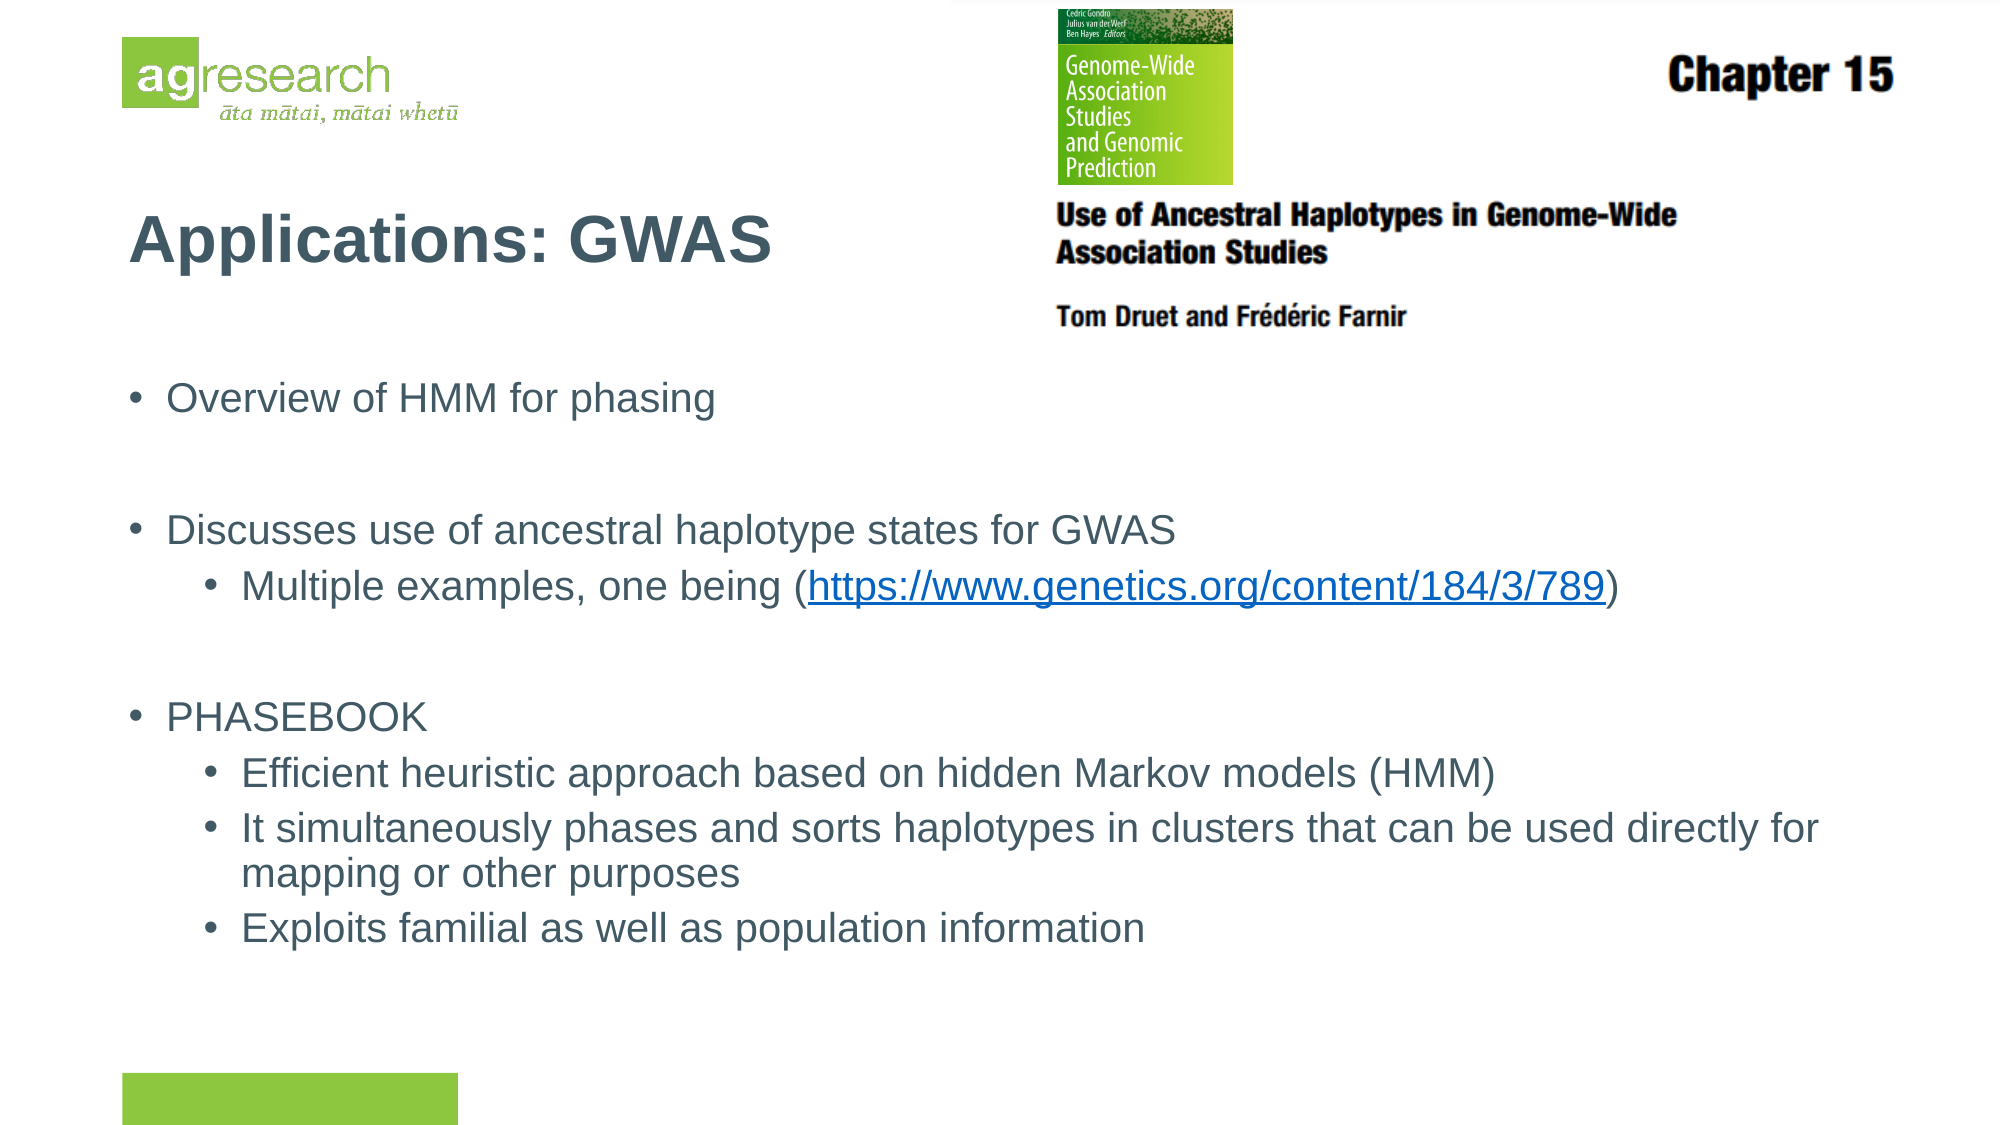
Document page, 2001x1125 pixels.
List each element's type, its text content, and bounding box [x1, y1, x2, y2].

list Applications: GWAS [113, 197, 951, 343]
picture [951, 0, 2000, 350]
list Overview of HMM for phasing Discusses use of ancestral haplotype states for GWAS Multiple examples, one being (https://www.genetics.org/content/184/3/789) PHASEBOOK Efficient heuristic approach based on hidden Markov models (HMM) It simultaneously phases and sorts haplotypes in clusters that can be used directly for mapping or other purposes Exploits familial as well as population information [113, 369, 1887, 1048]
picture [122, 37, 458, 124]
